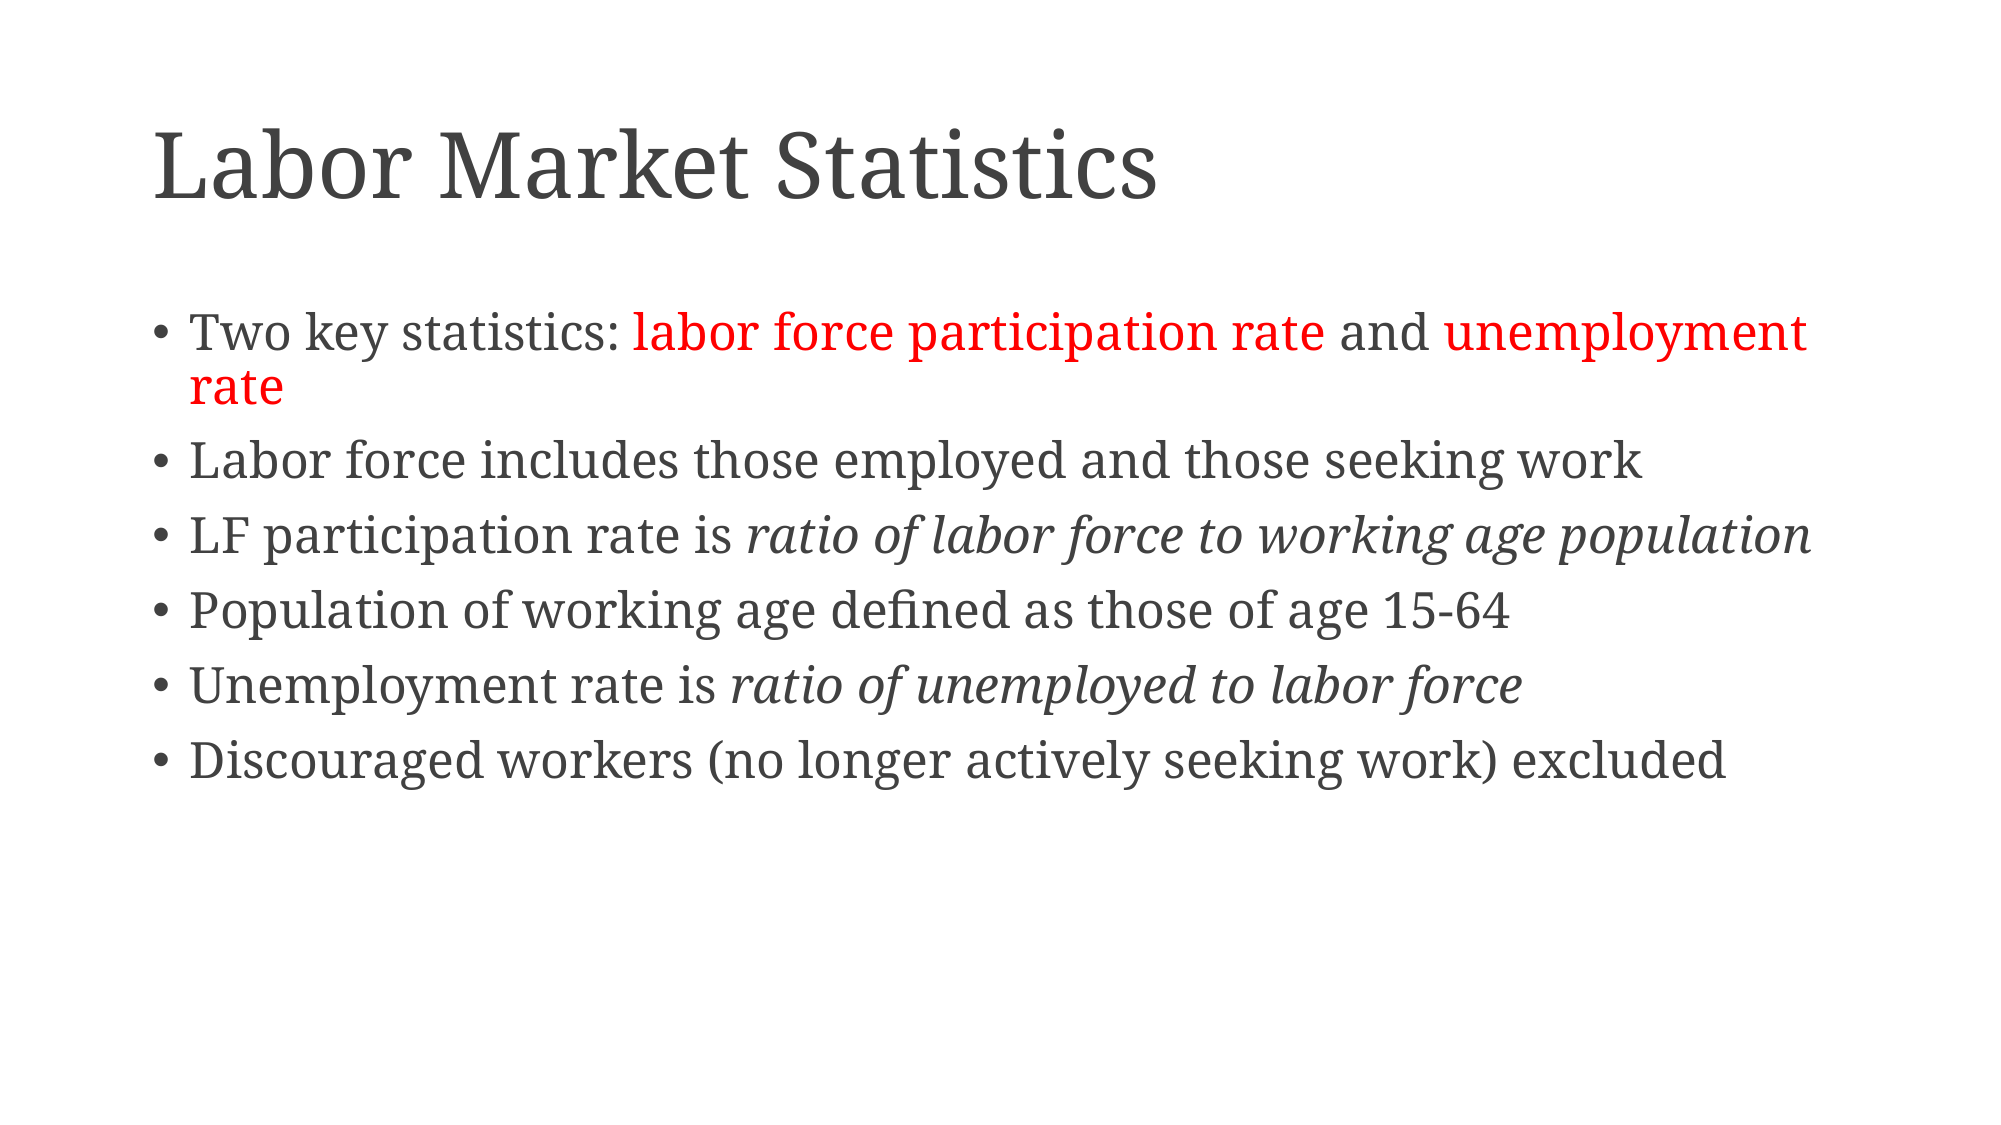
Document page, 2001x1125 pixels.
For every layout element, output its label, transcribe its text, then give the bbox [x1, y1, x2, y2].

title Labor Market Statistics [137, 59, 1863, 278]
list Two key statistics: labor force participation rate and unemployment rate Labor force includes those employed and those seeking work LF participation rate is ratio of labor force to working age population Population of working age defined as those of age 15-64 Unemployment rate is ratio of unemployed to labor force Discouraged workers (no longer actively seeking work) excluded [137, 299, 1863, 1014]
